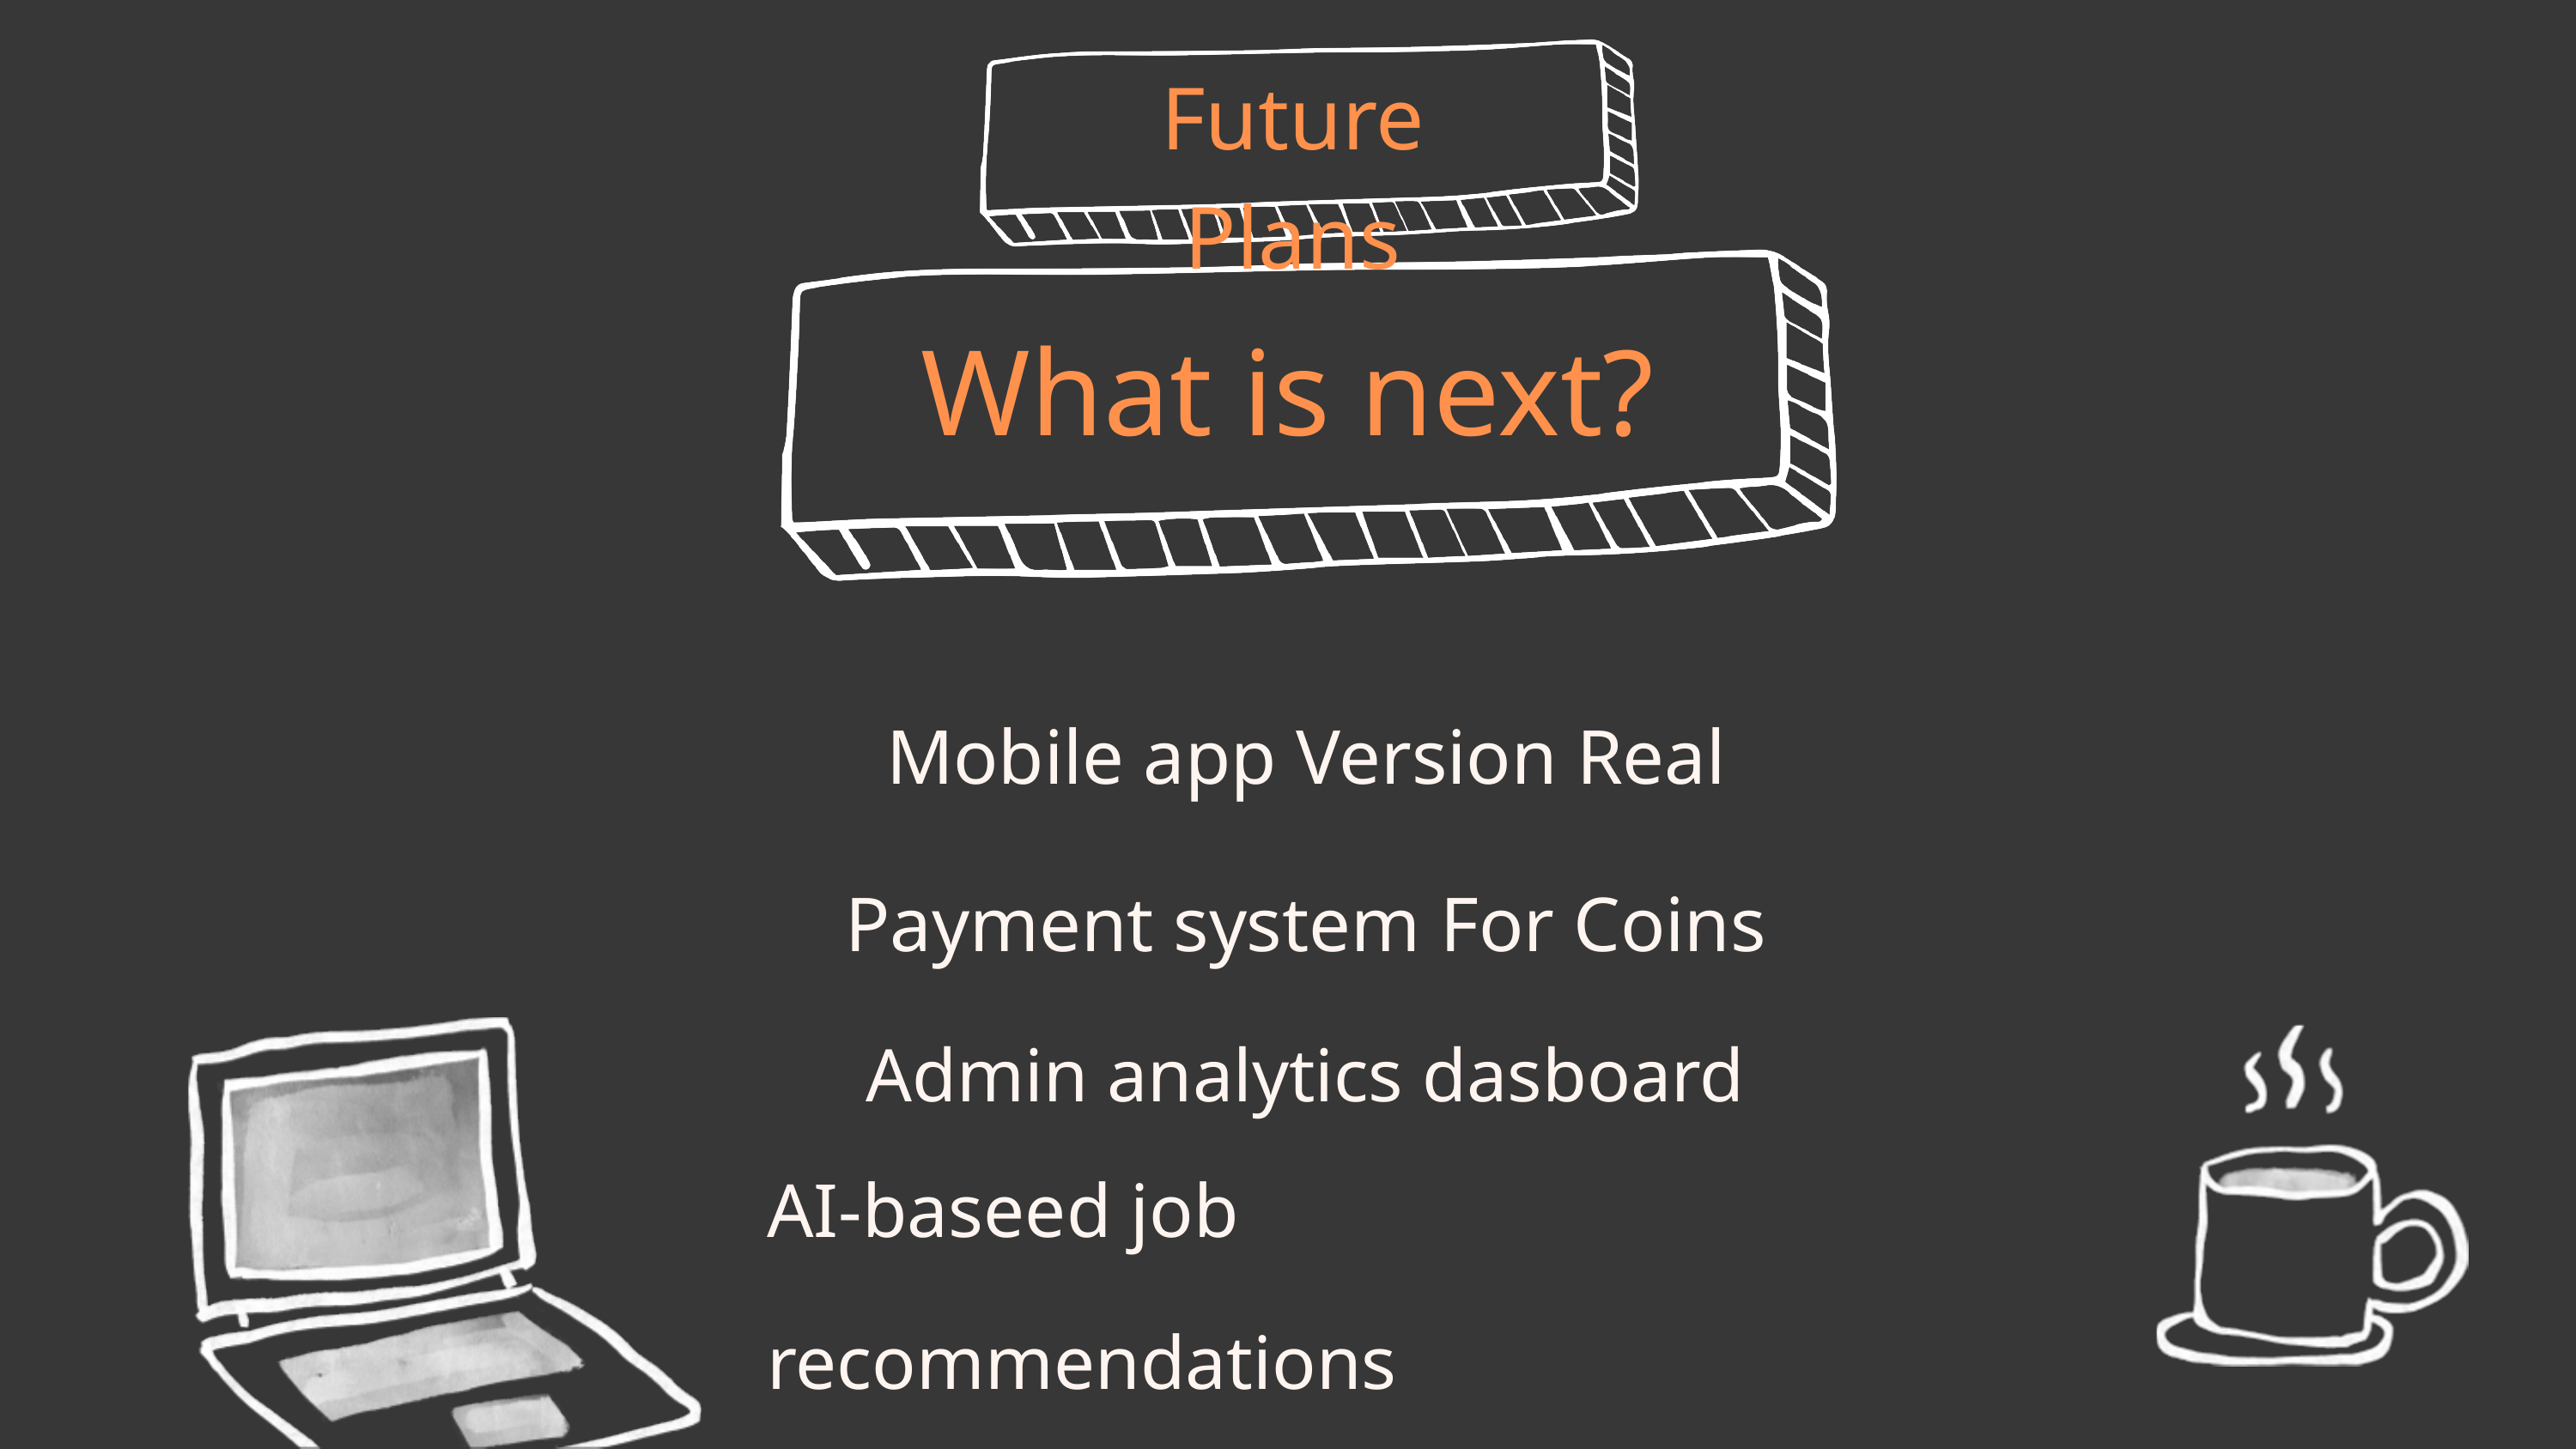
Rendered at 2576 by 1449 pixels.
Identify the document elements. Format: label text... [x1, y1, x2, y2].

text_box Mobile app Version Real Payment system For Coins Admin analytics dasboard [767, 431, 1845, 1100]
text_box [2153, 1022, 2470, 1367]
text_box AI-baseed job recommendations [767, 1100, 1874, 1404]
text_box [187, 1015, 703, 1449]
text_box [772, 28, 1847, 592]
